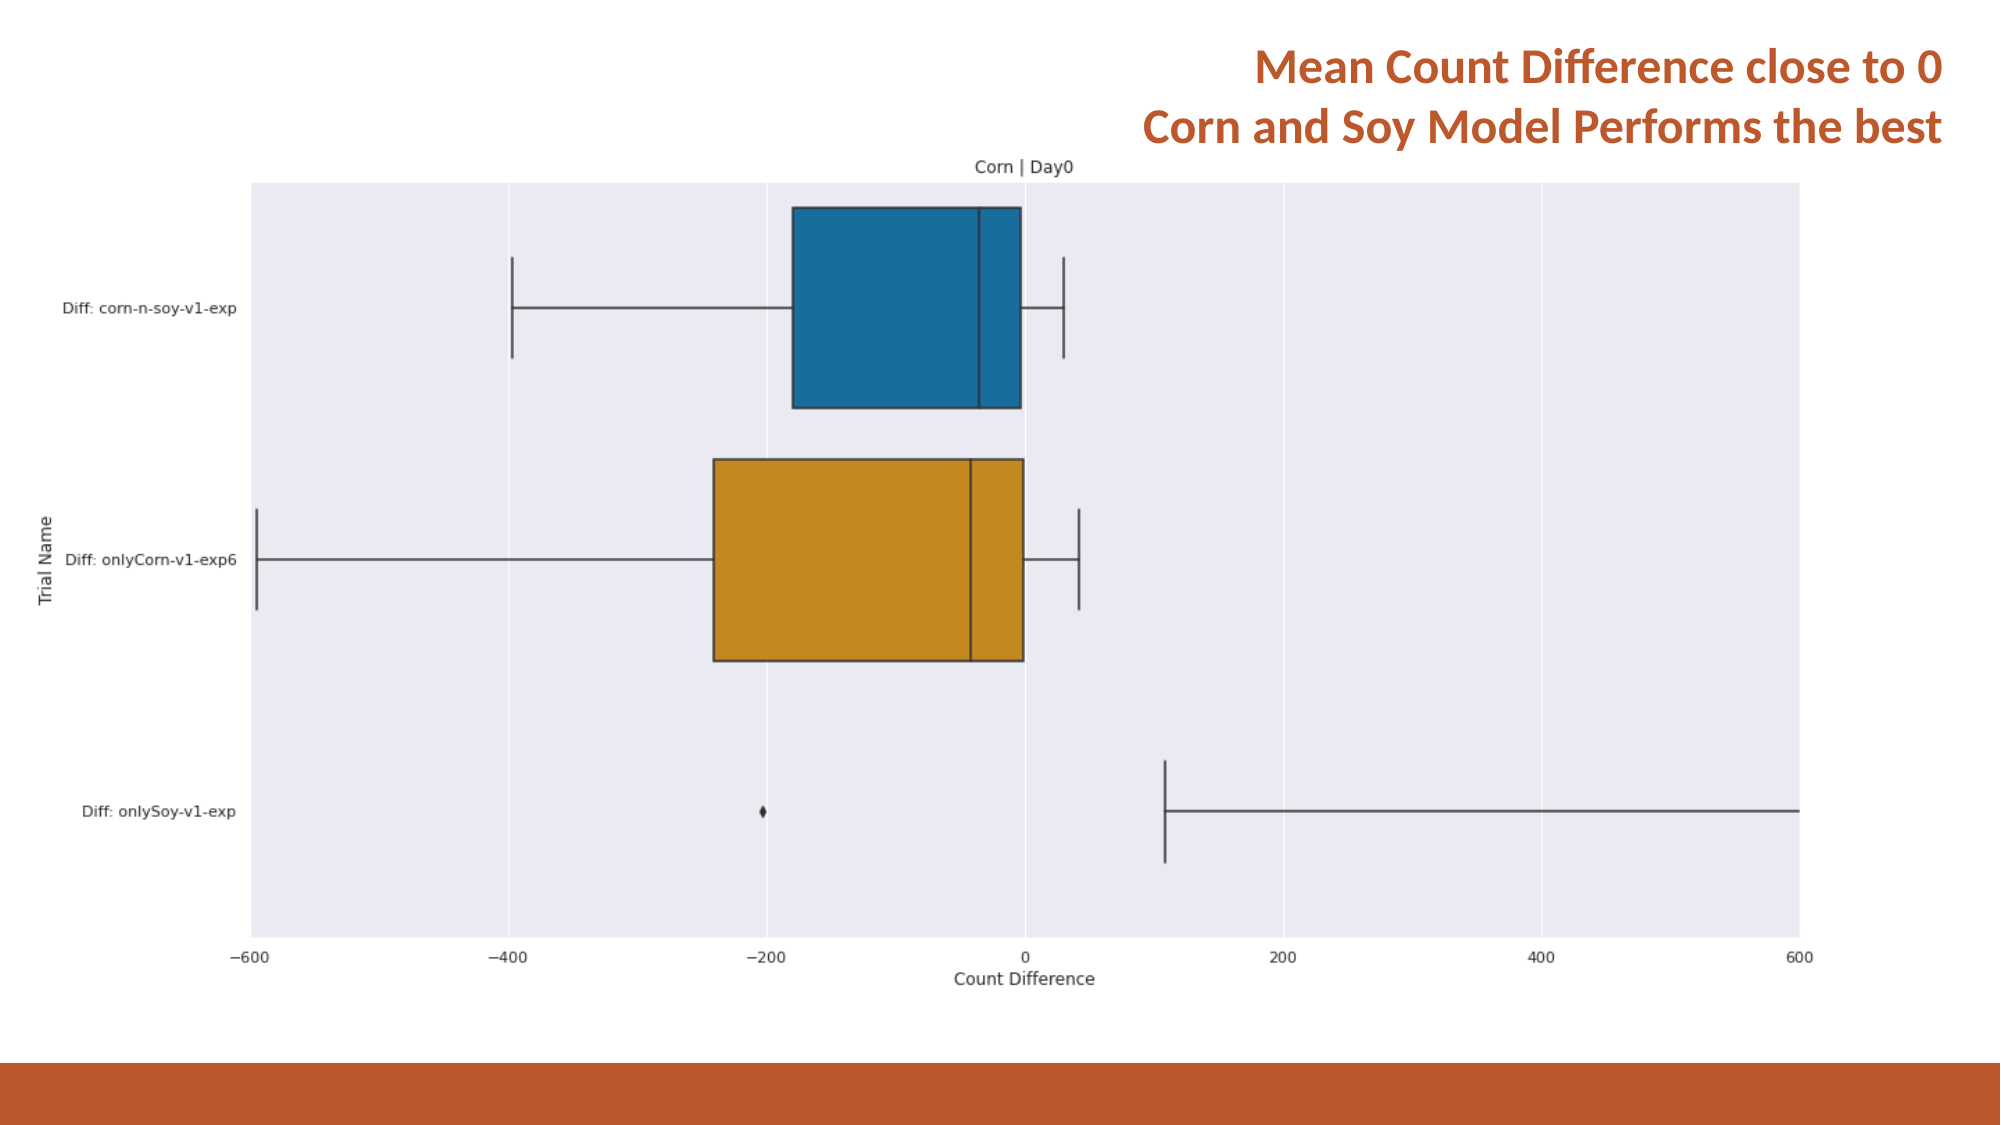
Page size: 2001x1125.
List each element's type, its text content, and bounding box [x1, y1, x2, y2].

picture [0, 61, 2000, 1063]
text_box Mean Count Difference close to 0 Corn and Soy Model Performs the best [1128, 25, 1958, 58]
